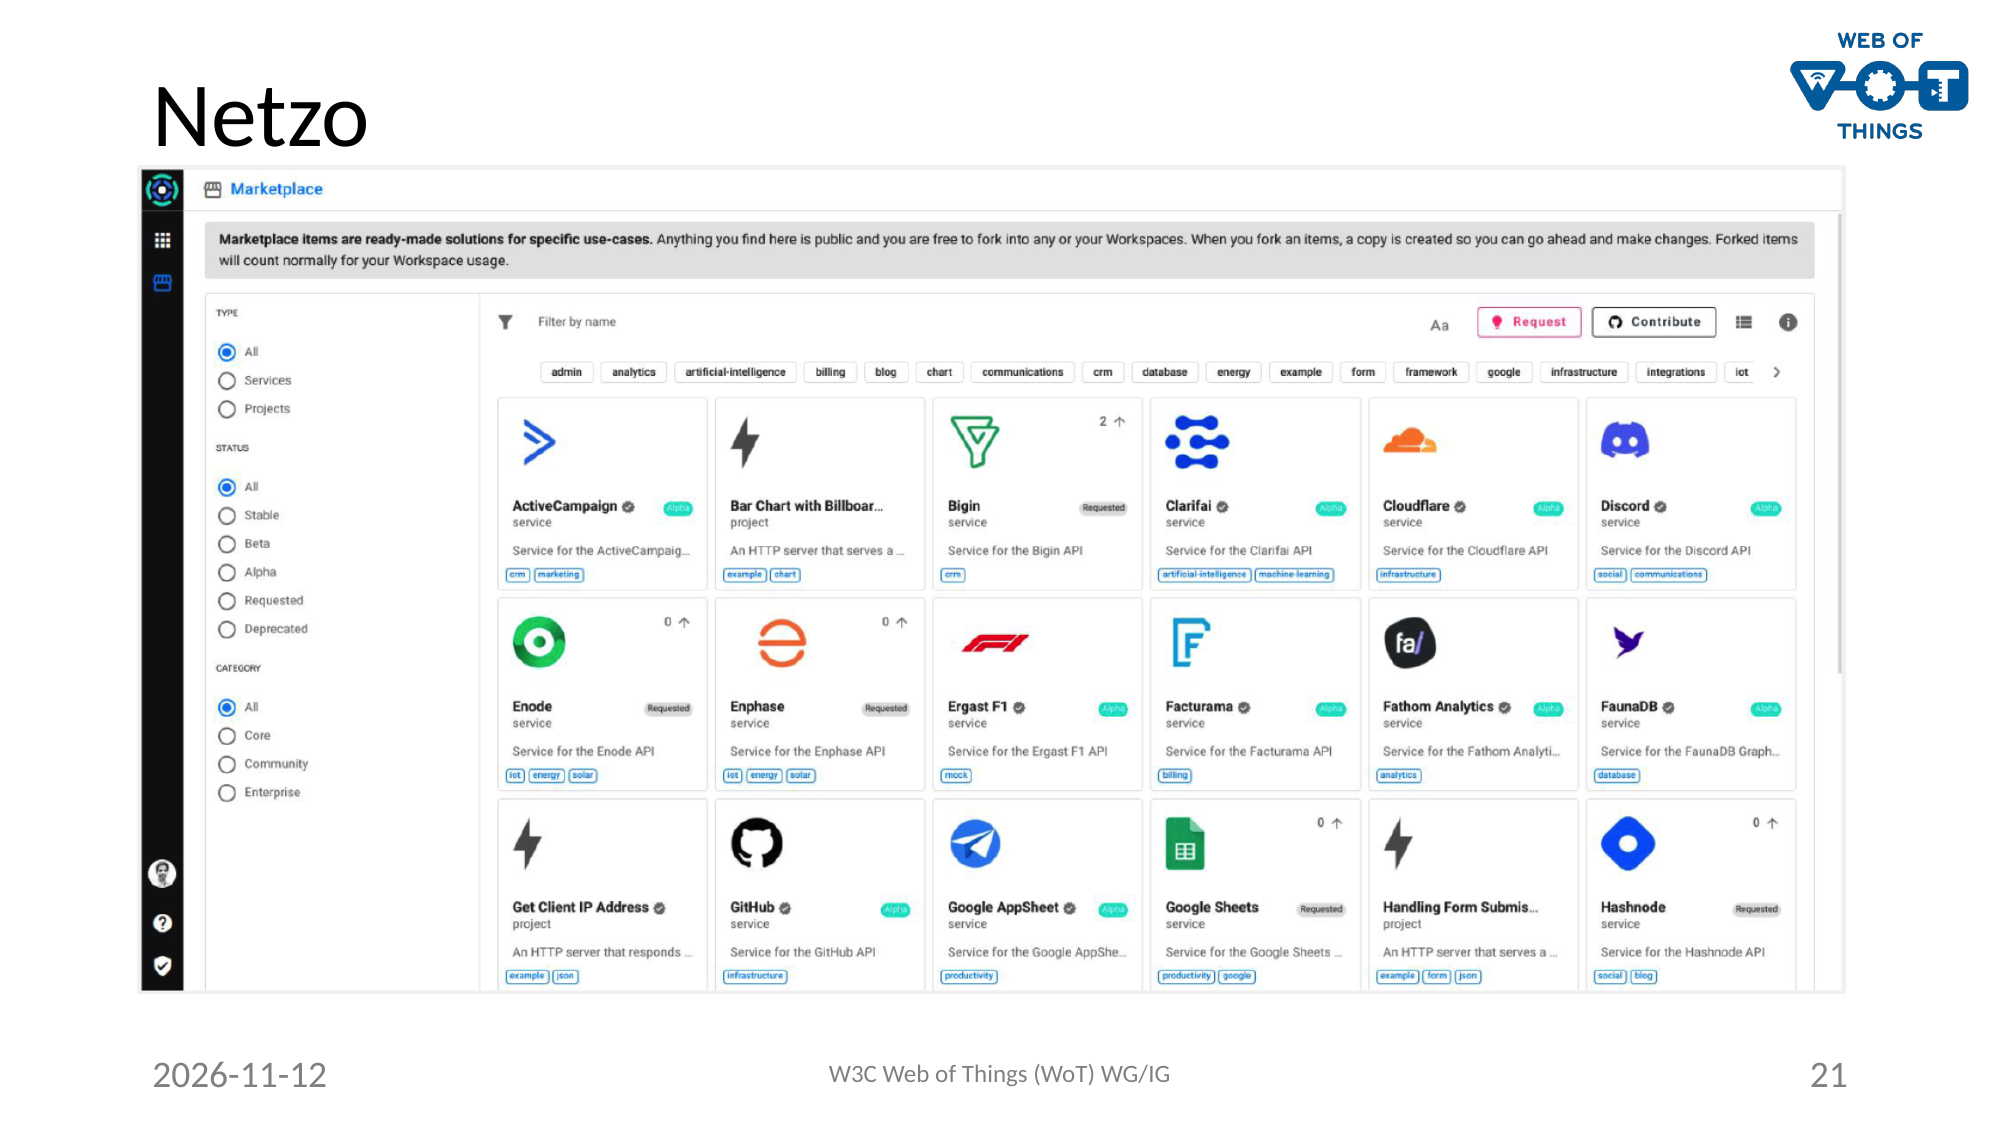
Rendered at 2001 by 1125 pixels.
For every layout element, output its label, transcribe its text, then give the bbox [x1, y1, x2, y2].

title Netzo [137, 59, 1863, 186]
slide_number 21 [1412, 1042, 1863, 1103]
footer W3C Web of Things (WoT) WG/IG [662, 1042, 1338, 1103]
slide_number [137, 1042, 588, 1103]
picture [137, 165, 1849, 999]
picture [1773, 22, 1985, 149]
